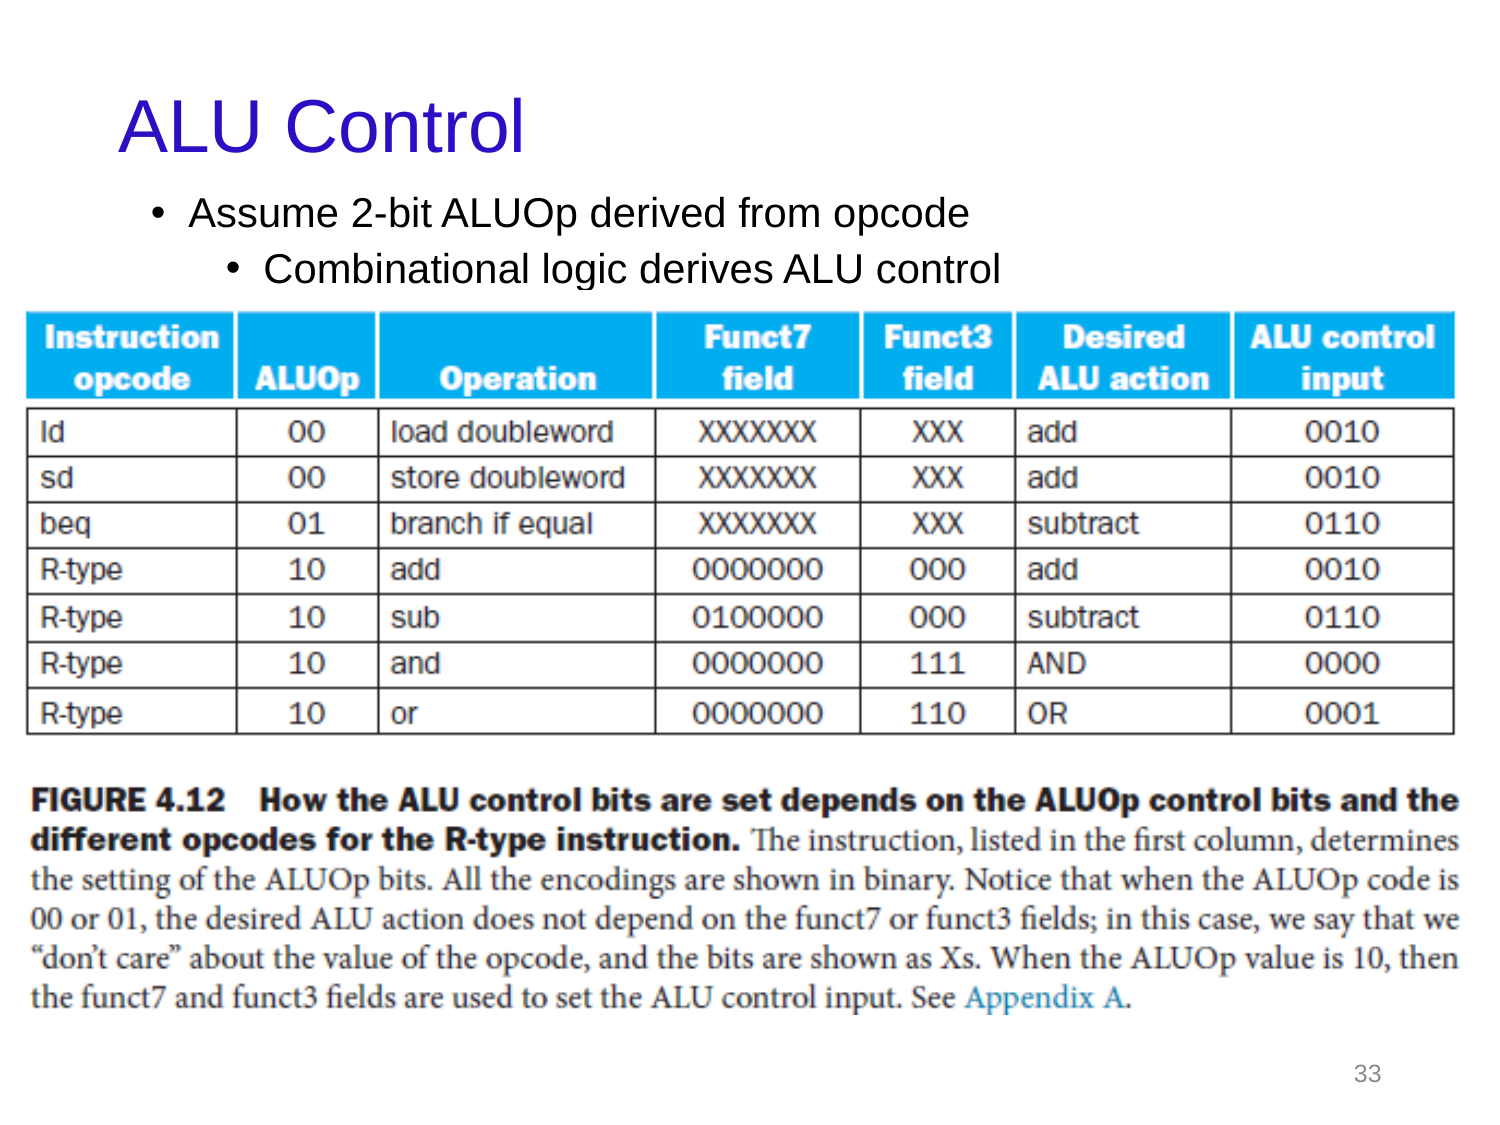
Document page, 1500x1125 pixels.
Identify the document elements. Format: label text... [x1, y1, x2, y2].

list Assume 2-bit ALUOp derived from opcode Combinational logic derives ALU control [135, 184, 1430, 290]
slide_number 33 [1059, 1042, 1397, 1103]
picture [5, 290, 1488, 1015]
title ALU Control [103, 59, 1397, 197]
